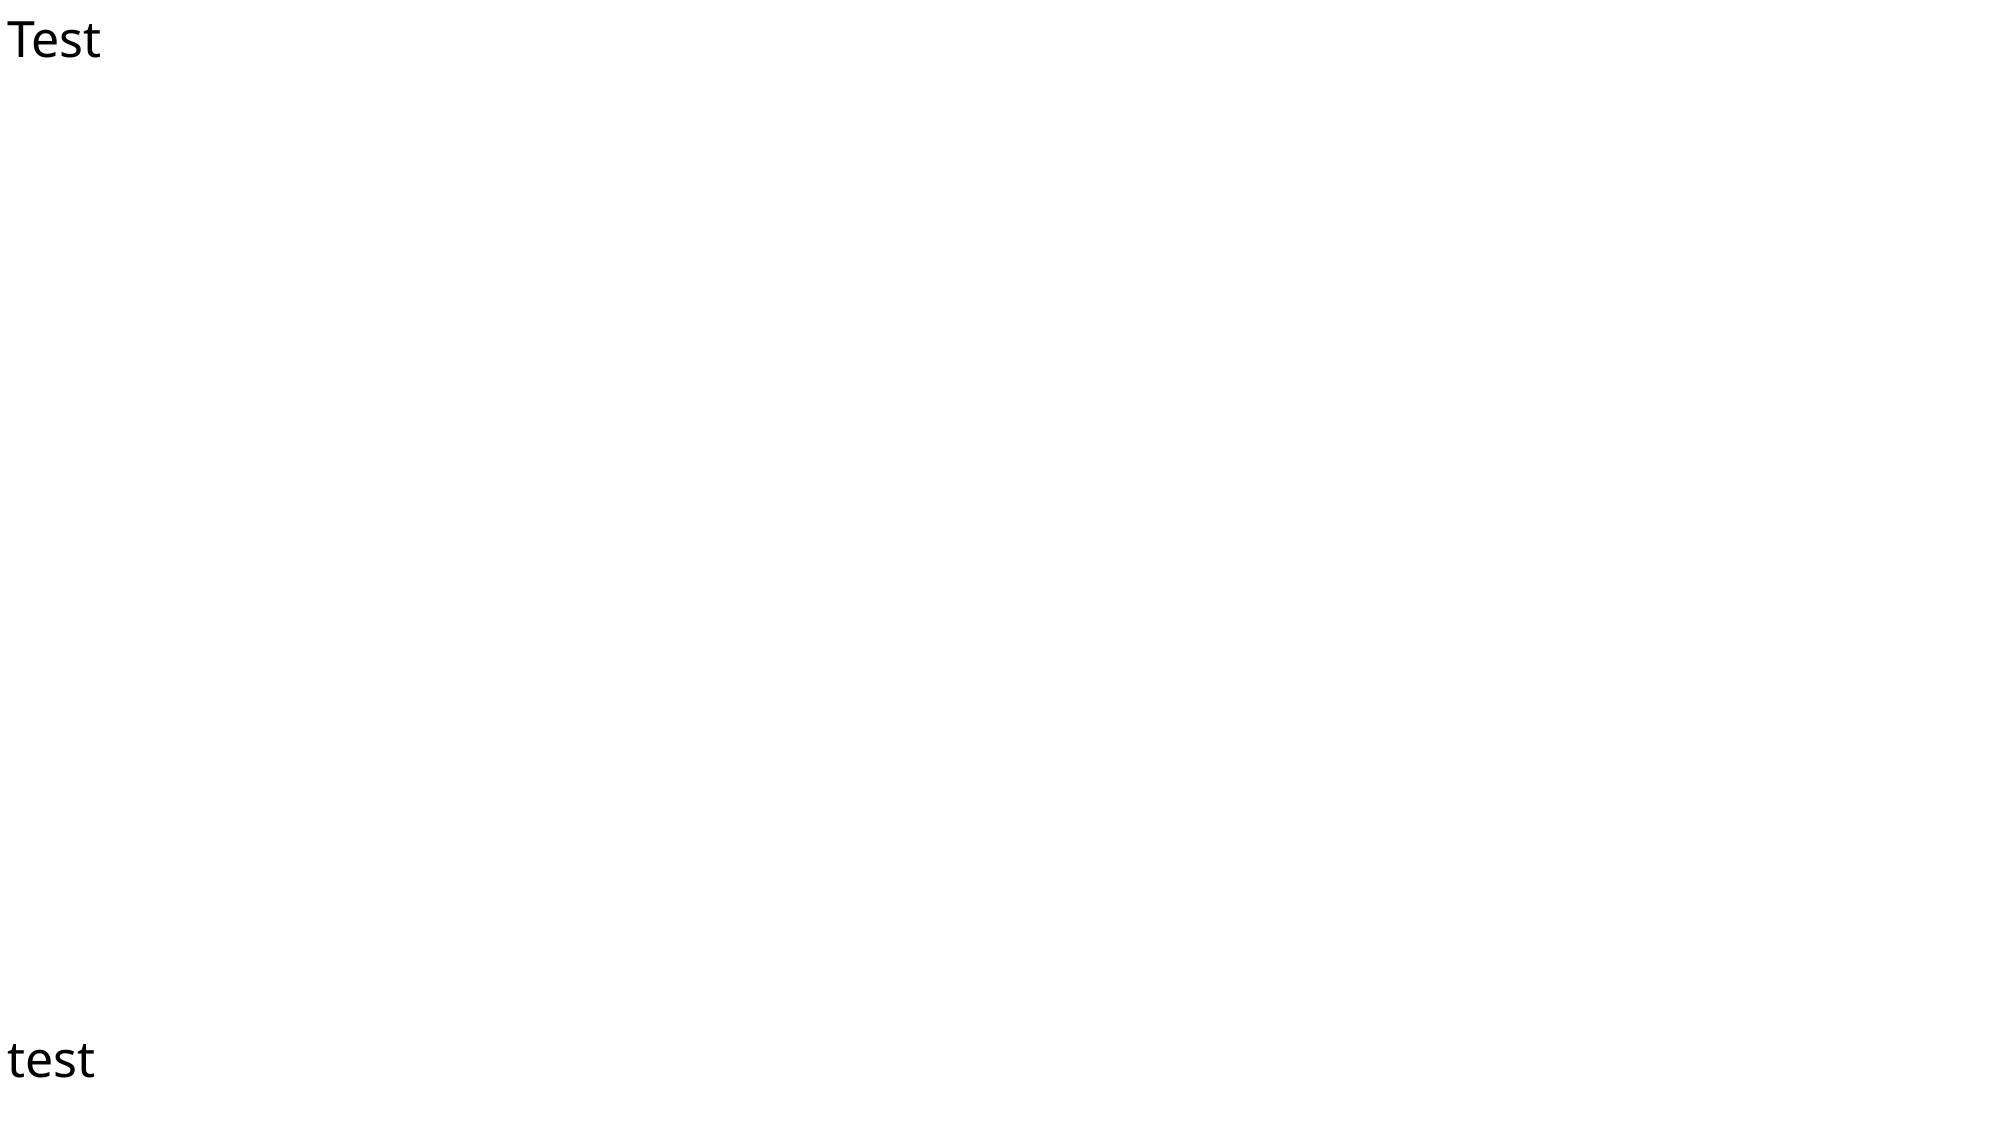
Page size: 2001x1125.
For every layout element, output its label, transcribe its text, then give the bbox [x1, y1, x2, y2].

text_box Test test [0, 0, 2000, 1095]
